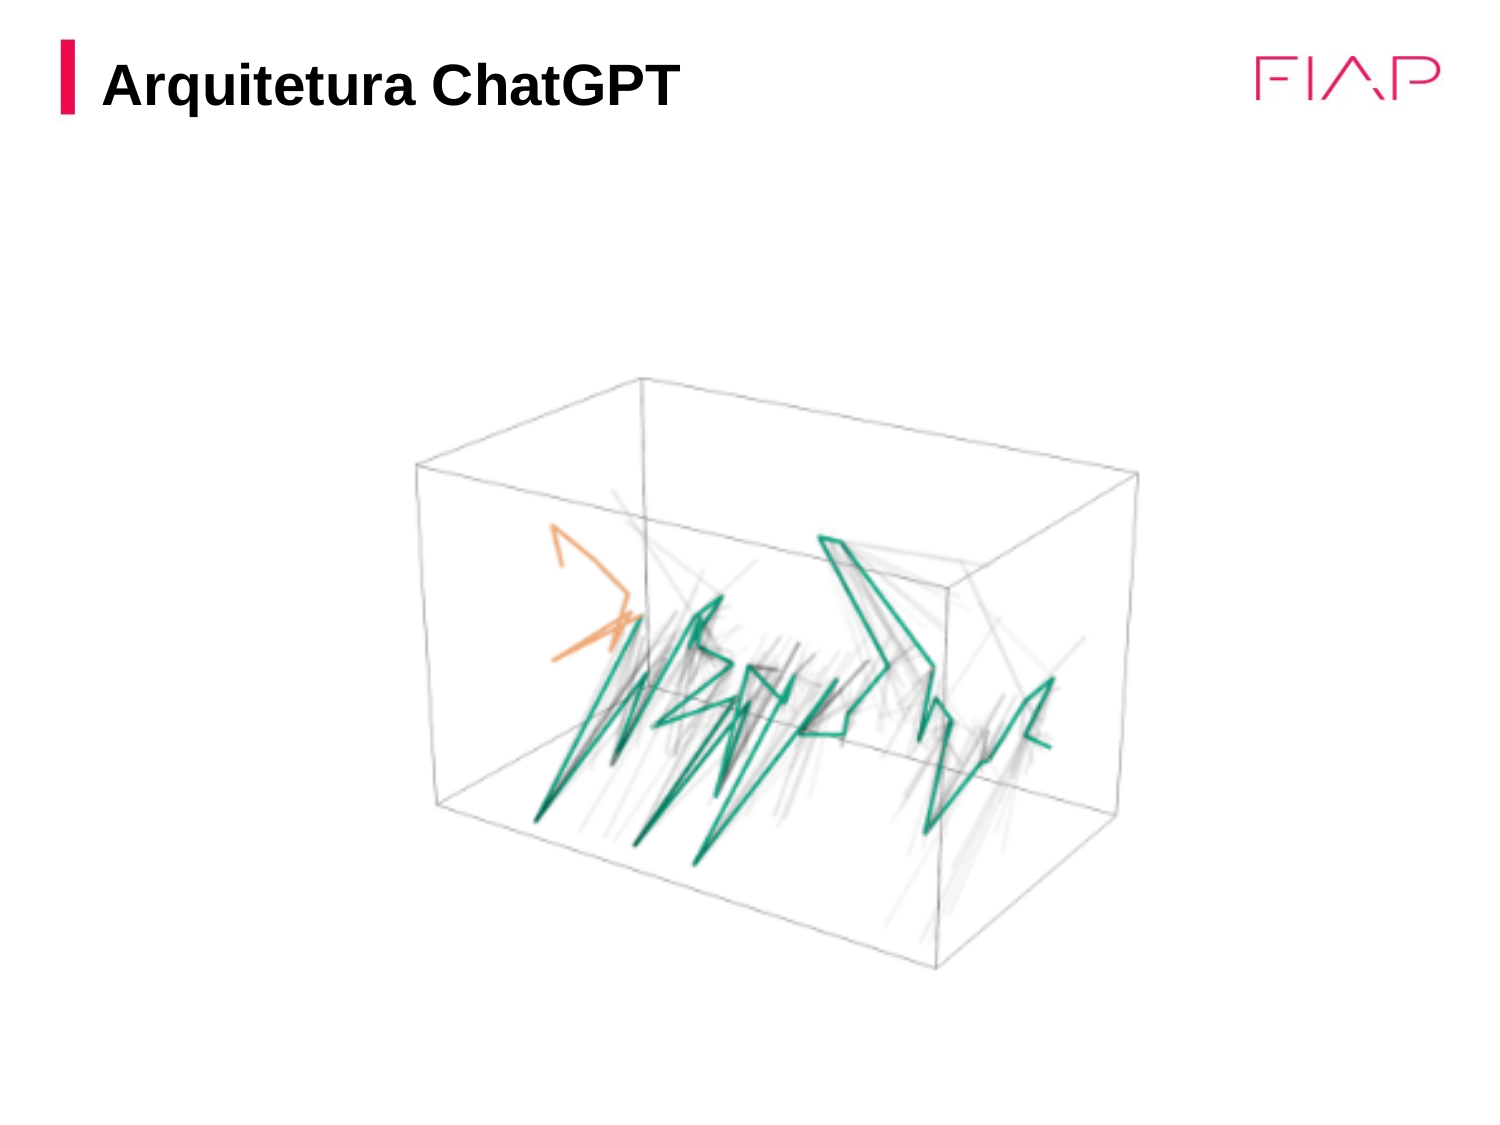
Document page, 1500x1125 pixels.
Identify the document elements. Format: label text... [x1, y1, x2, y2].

text_box Arquitetura ChatGPT [87, 39, 1493, 125]
picture [0, 0, 1500, 1125]
